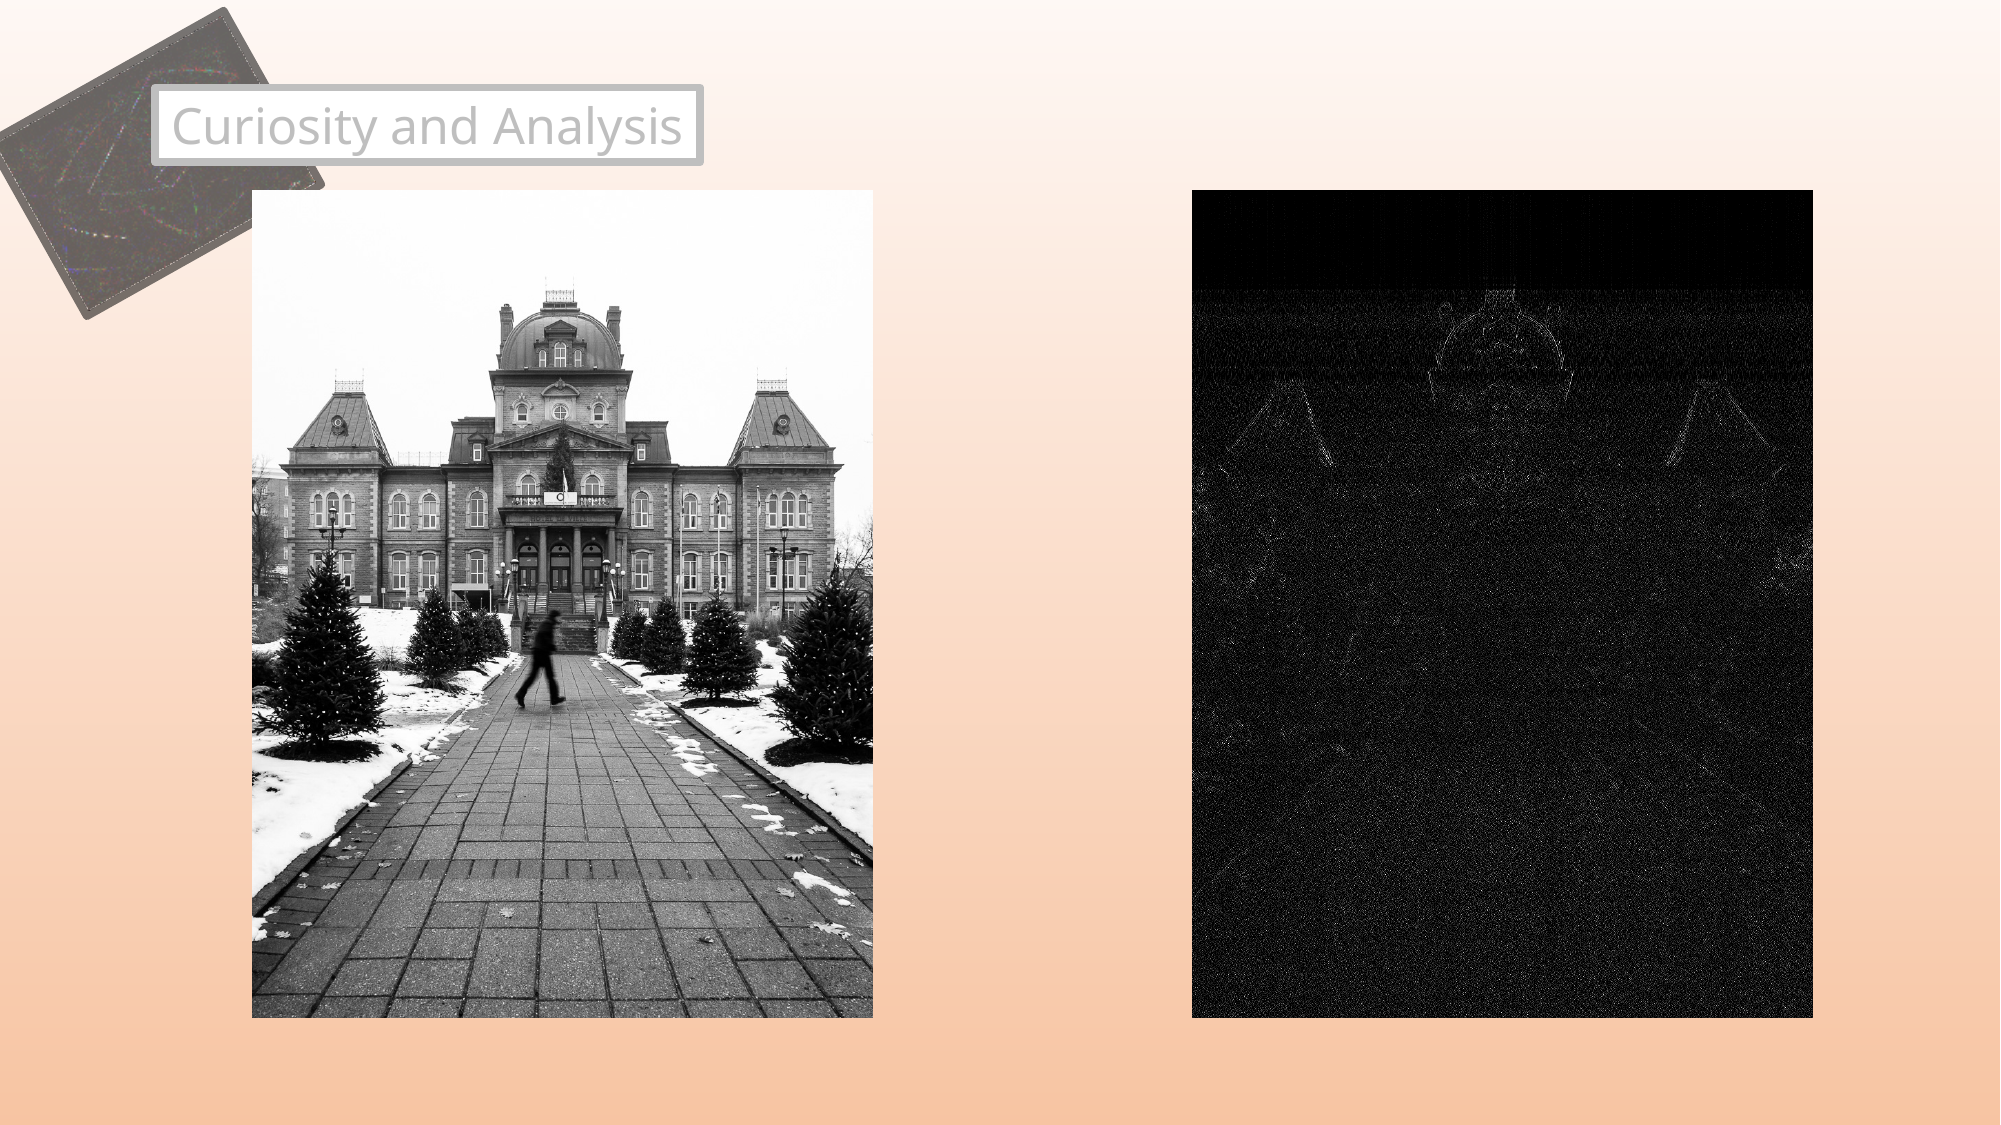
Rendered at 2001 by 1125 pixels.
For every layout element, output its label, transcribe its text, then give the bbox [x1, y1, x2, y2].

picture [24, 67, 873, 1018]
text_box Curiosity and Analysis [286, 87, 700, 163]
picture [1192, 190, 1813, 1018]
